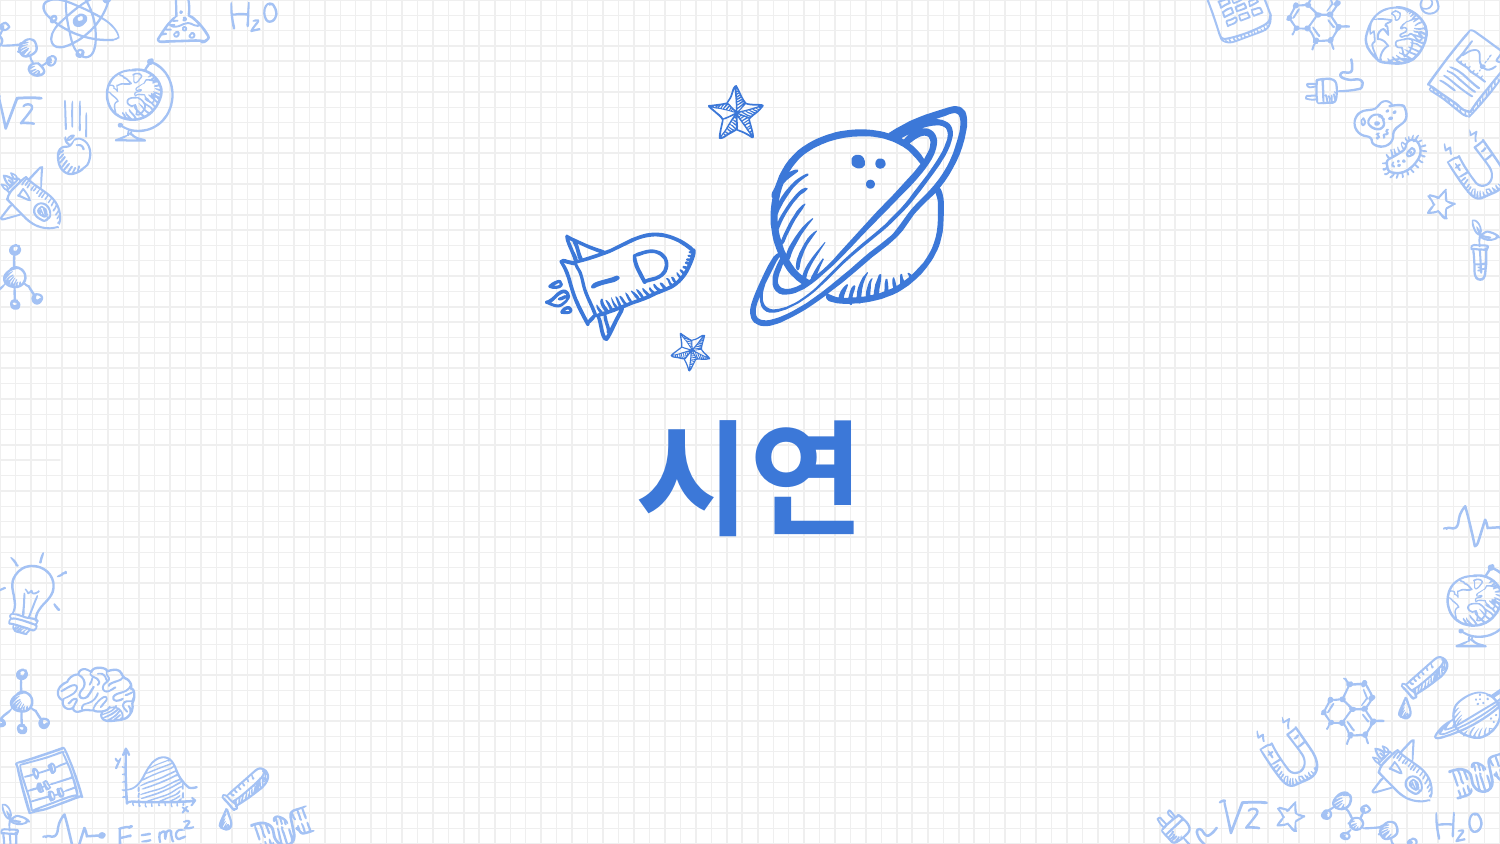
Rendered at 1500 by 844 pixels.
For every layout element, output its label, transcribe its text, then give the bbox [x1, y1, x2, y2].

text_box [750, 106, 968, 327]
text_box [545, 232, 696, 341]
text_box [708, 85, 764, 140]
title 시연 [112, 375, 1388, 566]
text_box [670, 332, 711, 372]
